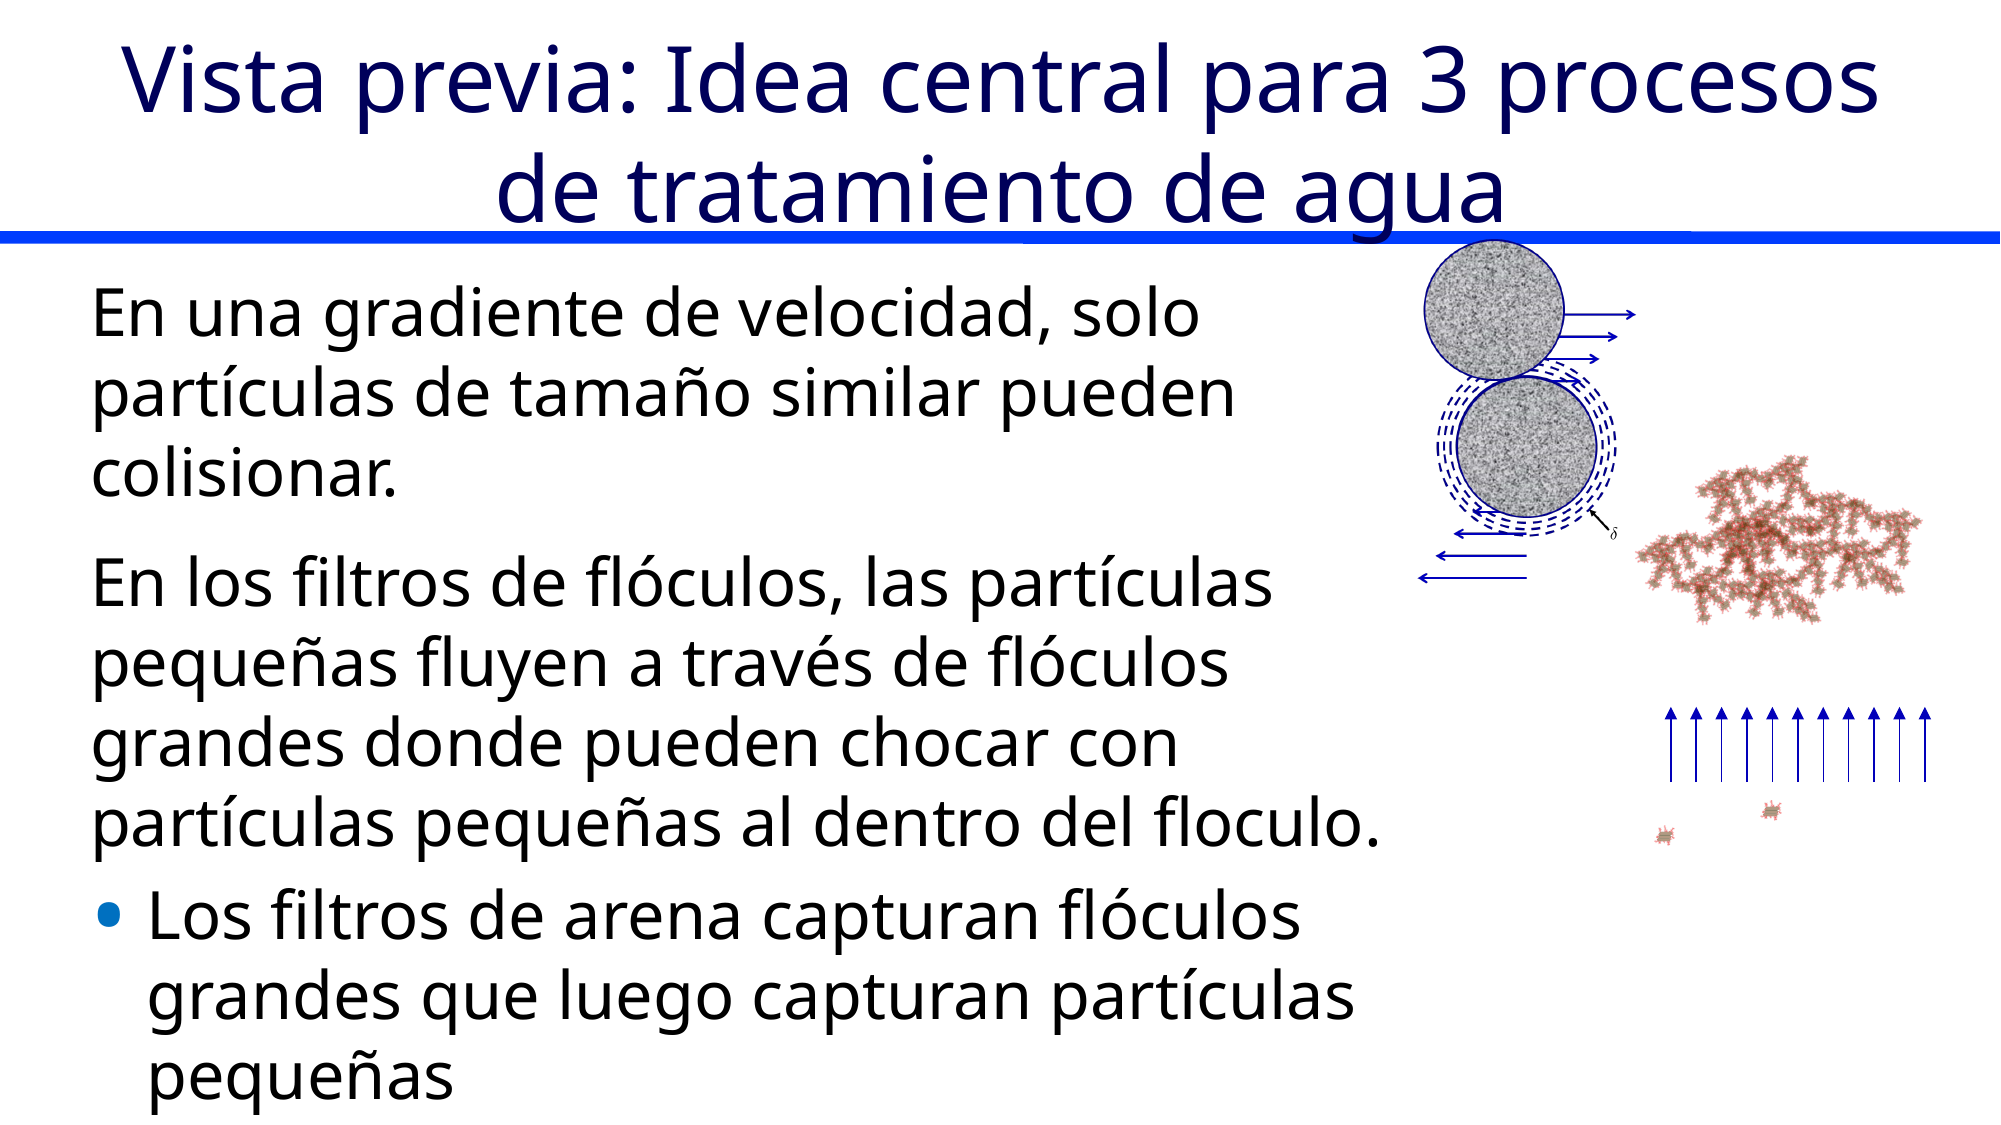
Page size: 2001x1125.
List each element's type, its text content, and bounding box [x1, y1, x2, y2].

picture [1737, 464, 1757, 468]
picture [1654, 824, 1676, 846]
list En una gradiente de velocidad, solo partículas de tamaño similar pueden colisionar. En los filtros de flóculos, las partículas pequeñas fluyen a través de flóculos grandes donde pueden chocar con partículas pequeñas al dentro del floculo. Los filtros de arena capturan flóculos grandes que luego capturan partículas pequeñas [74, 262, 1423, 1006]
title Vista previa: Idea central para 3 procesos de tratamiento de agua [75, 37, 1930, 225]
picture [1760, 799, 1782, 821]
picture [1406, 239, 1646, 588]
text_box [1633, 468, 1926, 783]
picture [1769, 452, 1810, 468]
